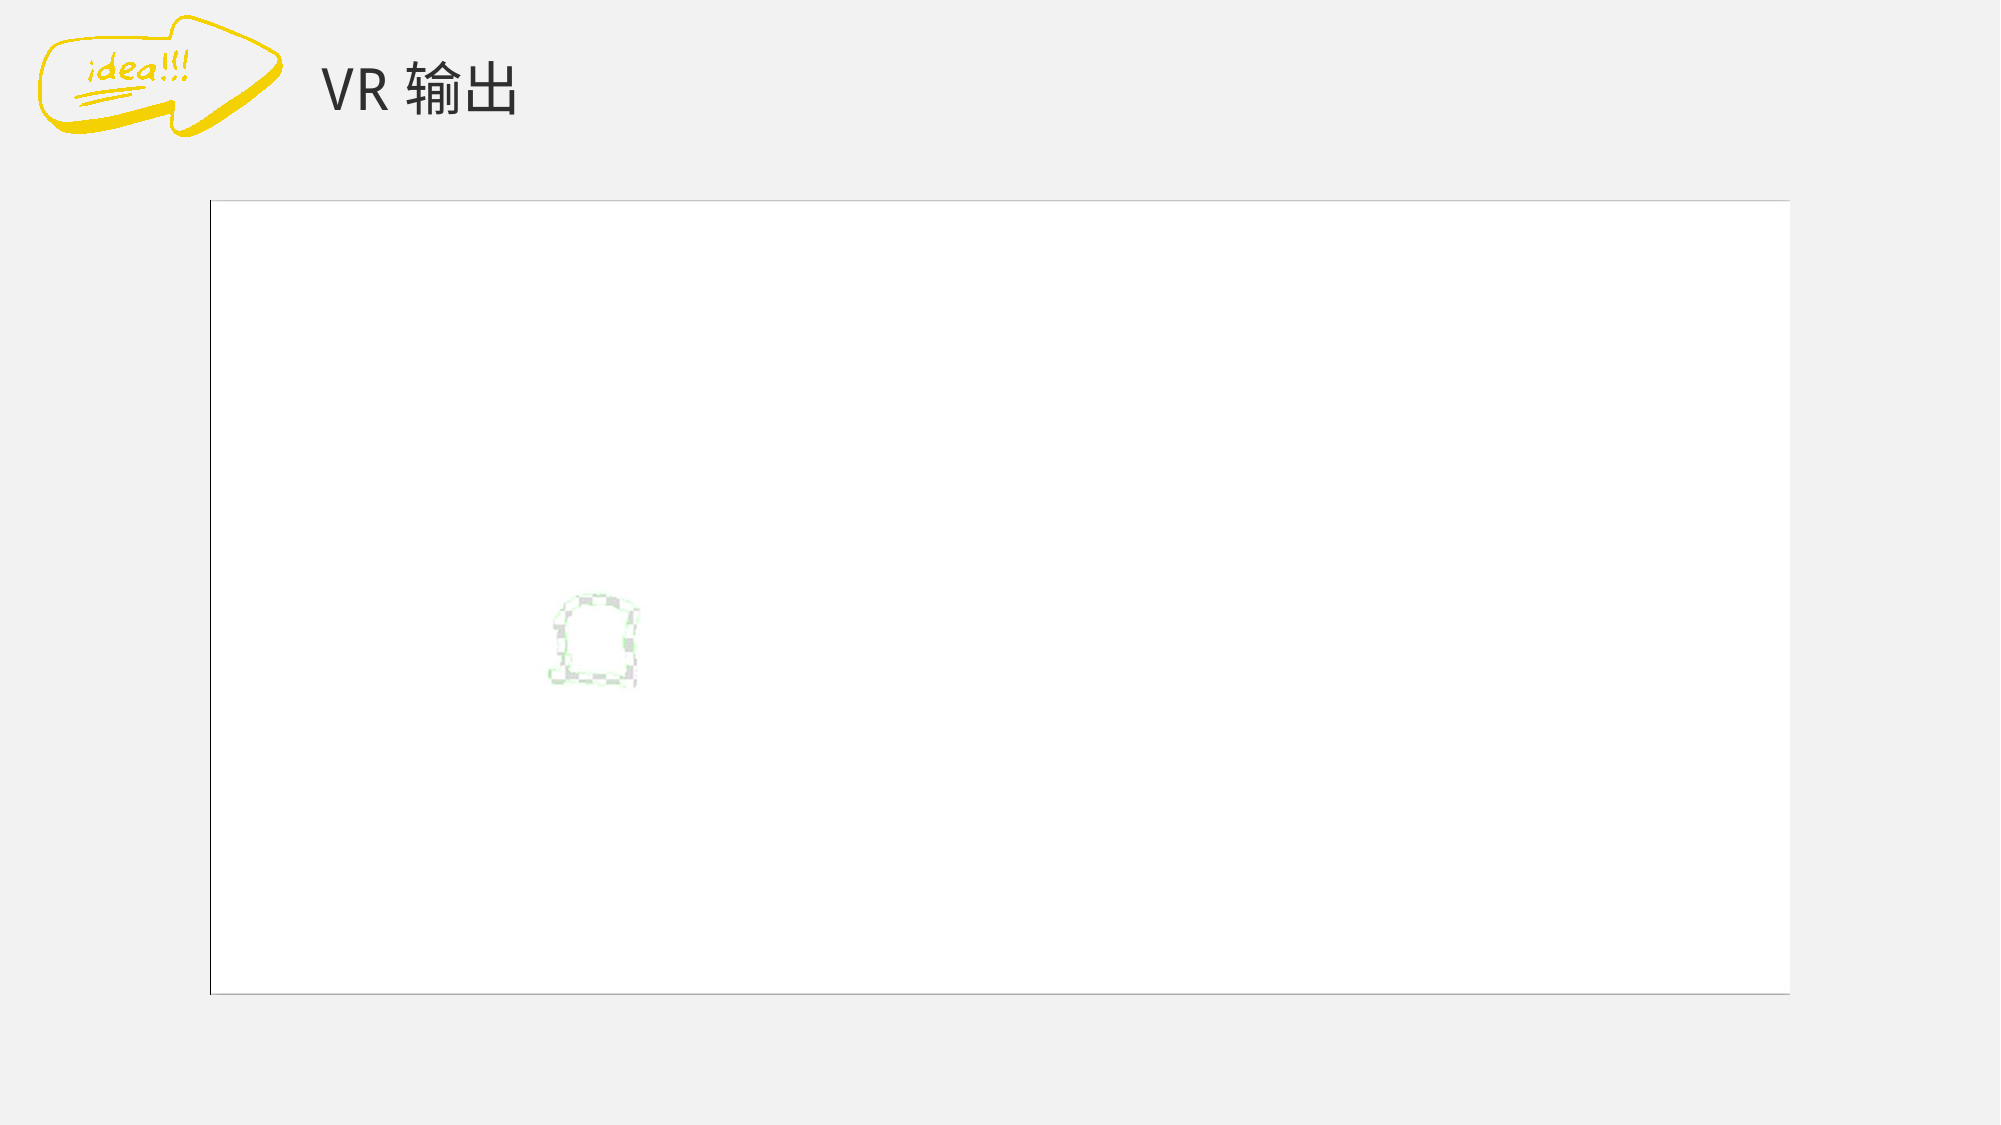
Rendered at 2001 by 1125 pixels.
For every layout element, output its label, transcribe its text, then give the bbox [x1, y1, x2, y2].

text_box [38, 15, 283, 137]
text_box VR输出 [306, 44, 749, 130]
picture [210, 200, 1790, 995]
